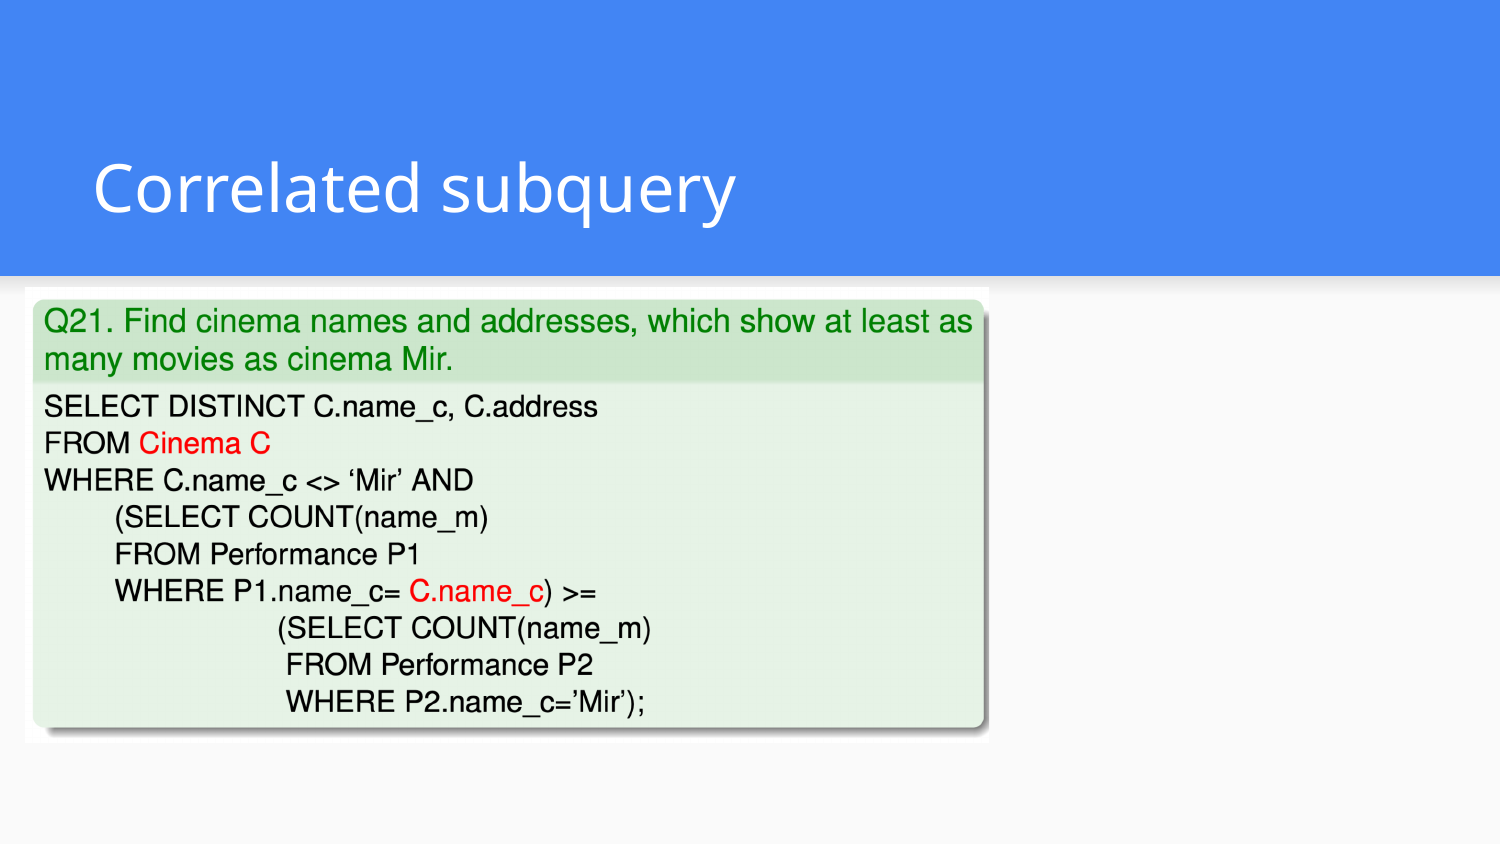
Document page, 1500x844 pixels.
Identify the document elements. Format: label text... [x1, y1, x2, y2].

picture [24, 287, 990, 743]
title Correlated subquery [77, 121, 1427, 248]
